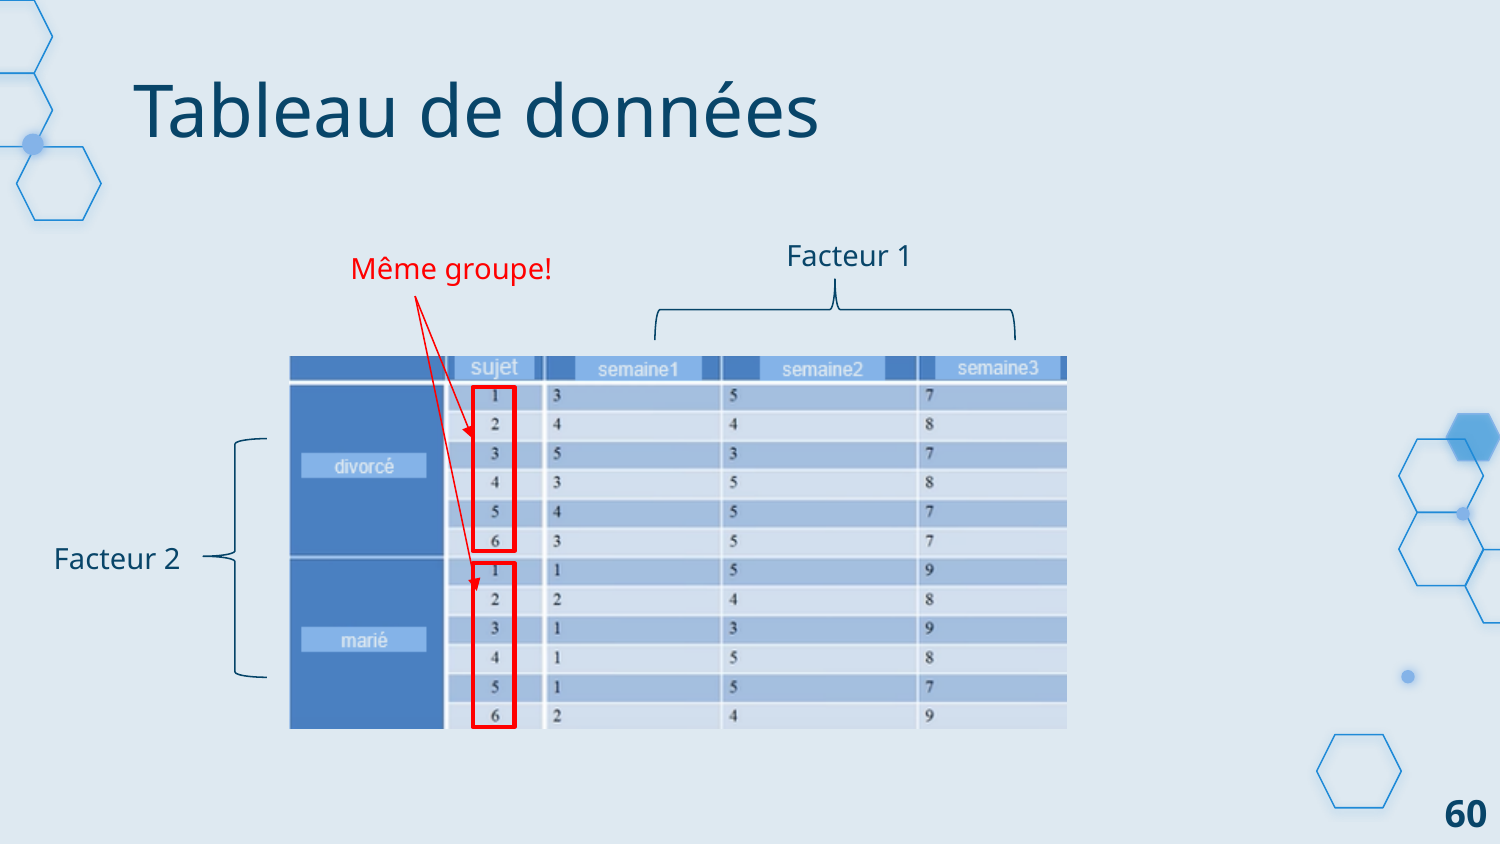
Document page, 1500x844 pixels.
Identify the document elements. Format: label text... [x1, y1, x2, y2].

text_box [234, 437, 267, 532]
text_box Facteur 2 [38, 532, 284, 583]
text_box Même groupe! [335, 242, 610, 293]
text_box 60 [1429, 782, 1500, 843]
text_box Facteur 1 [771, 229, 1046, 280]
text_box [414, 295, 478, 592]
text_box [234, 583, 267, 679]
title Tableau de données [118, 49, 1382, 144]
text_box [654, 280, 1016, 341]
picture [289, 356, 1067, 729]
